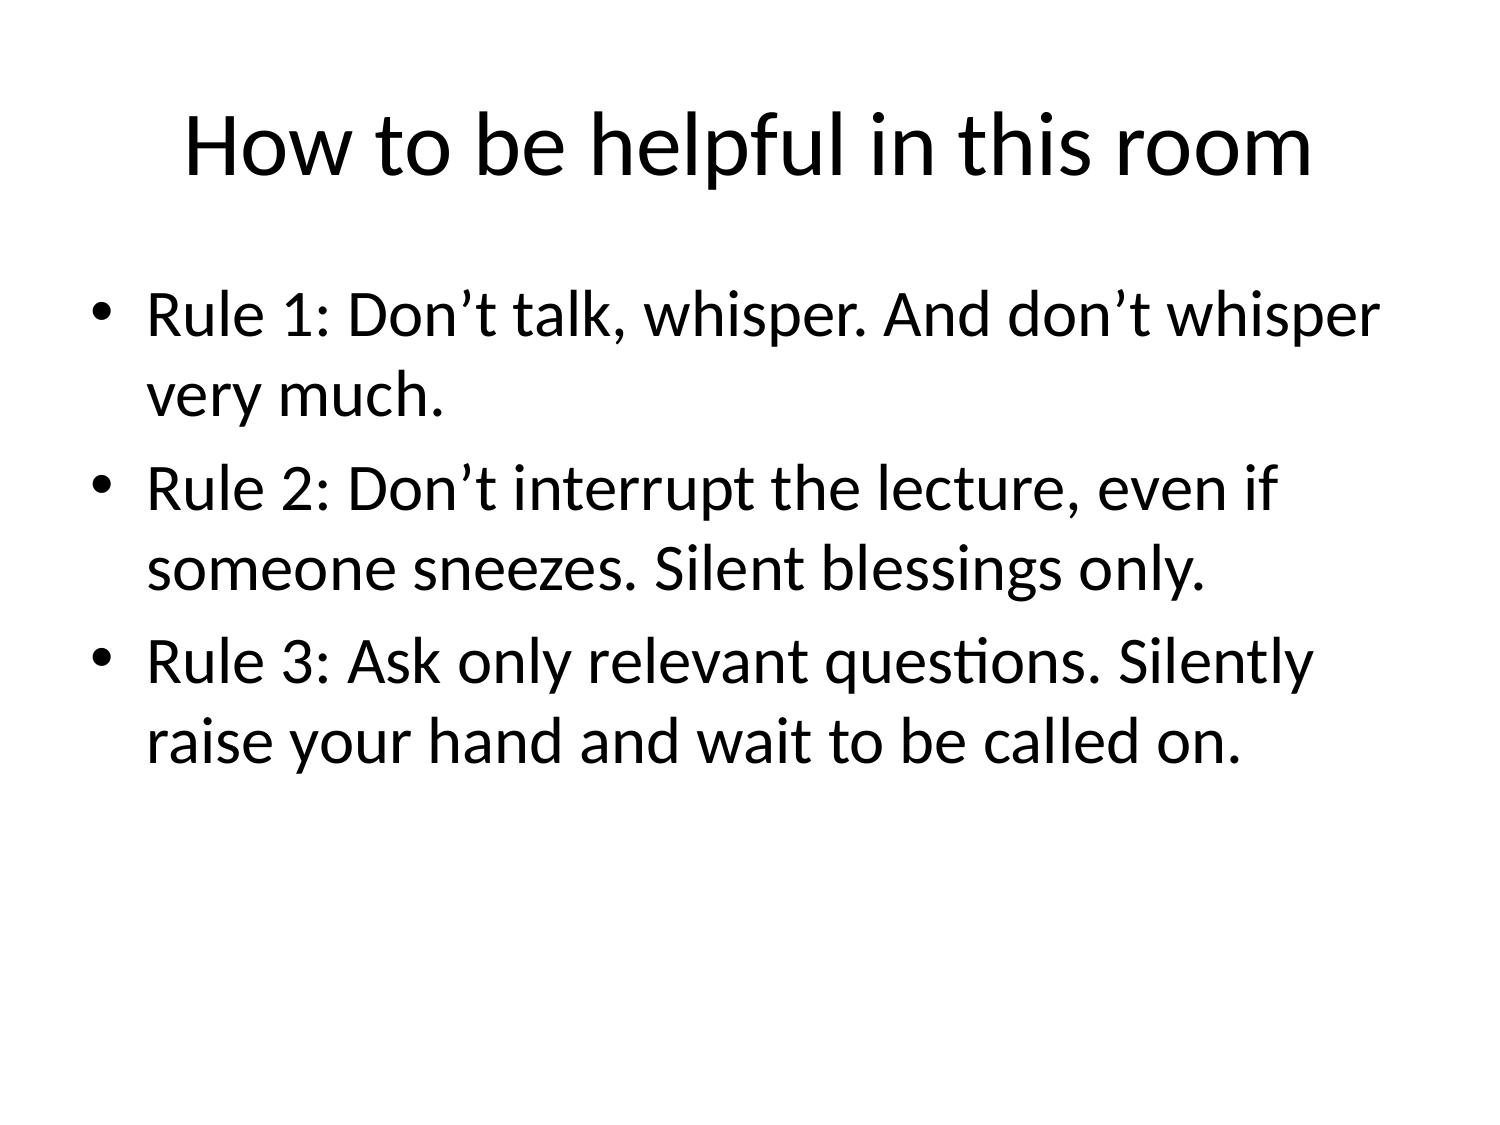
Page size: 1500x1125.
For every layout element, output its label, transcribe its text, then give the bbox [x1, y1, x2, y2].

list Rule 1: Don’t talk, whisper. And don’t whisper very much. Rule 2: Don’t interrupt the lecture, even if someone sneezes. Silent blessings only. Rule 3: Ask only relevant questions. Silently raise your hand and wait to be called on. [75, 262, 1425, 1005]
title How to be helpful in this room [75, 45, 1425, 233]
